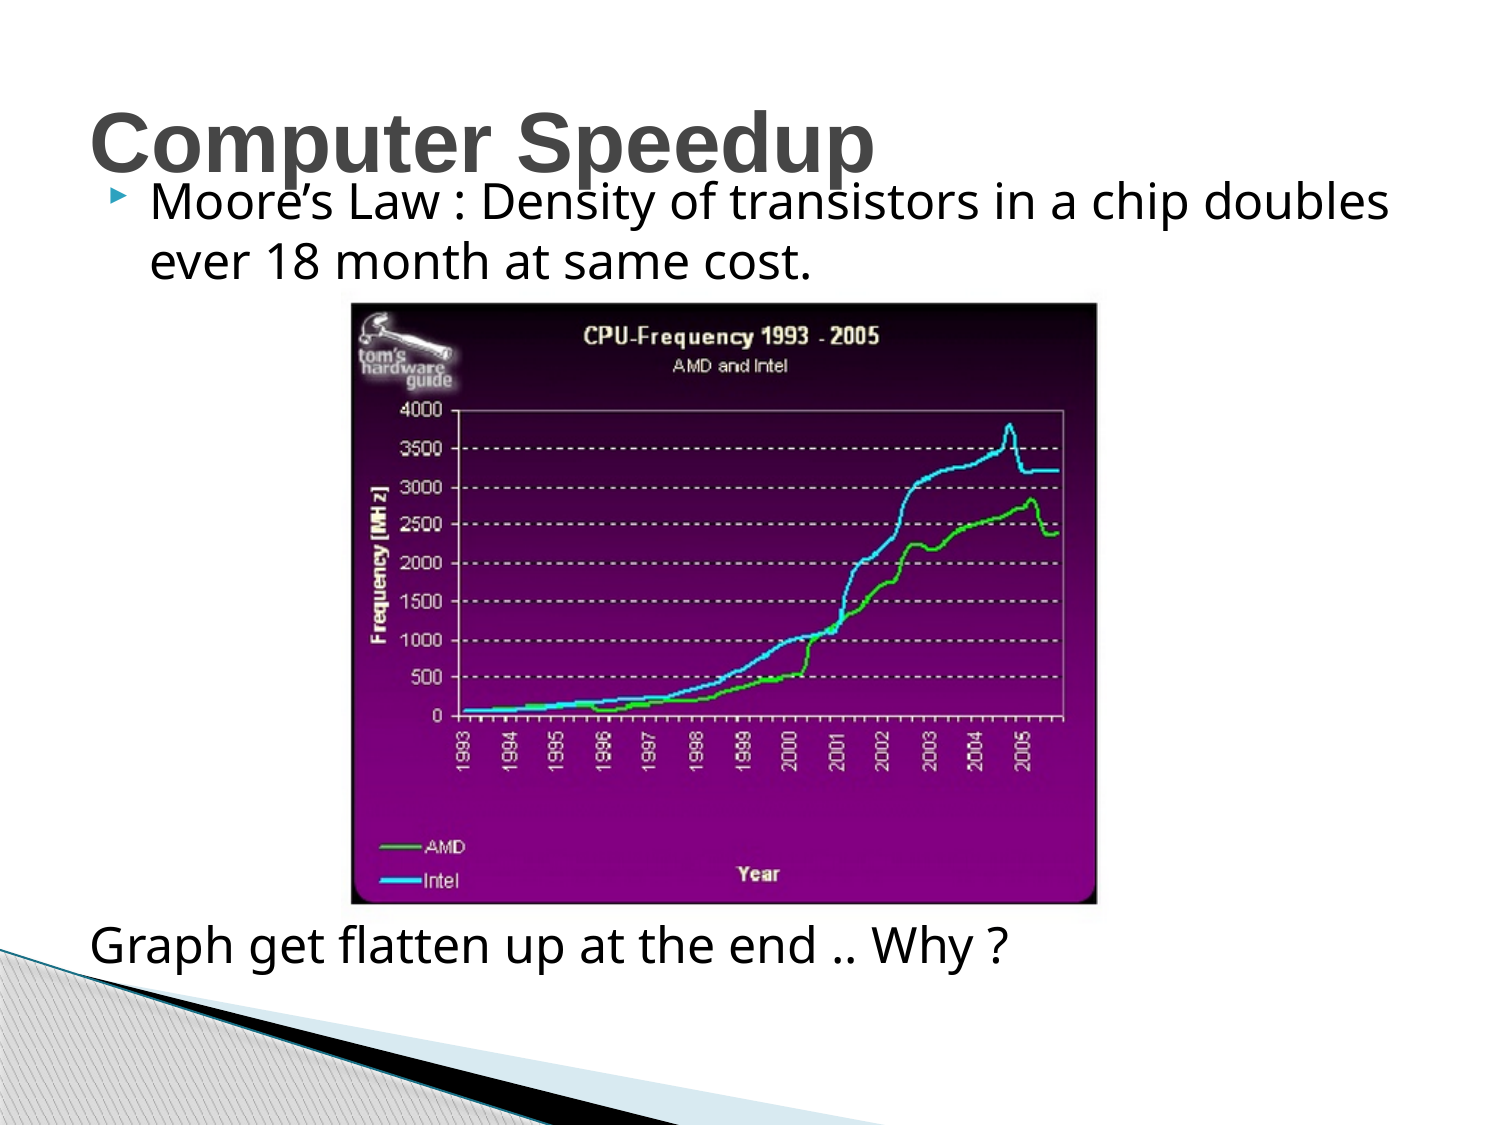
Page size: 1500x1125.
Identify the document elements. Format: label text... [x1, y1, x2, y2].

picture [340, 287, 1117, 926]
list Moore’s Law : Density of transistors in a chip doubles ever 18 month at same cost. Graph get flatten up at the end .. Why ? [75, 162, 1455, 985]
title Computer Speedup [75, 45, 1425, 233]
